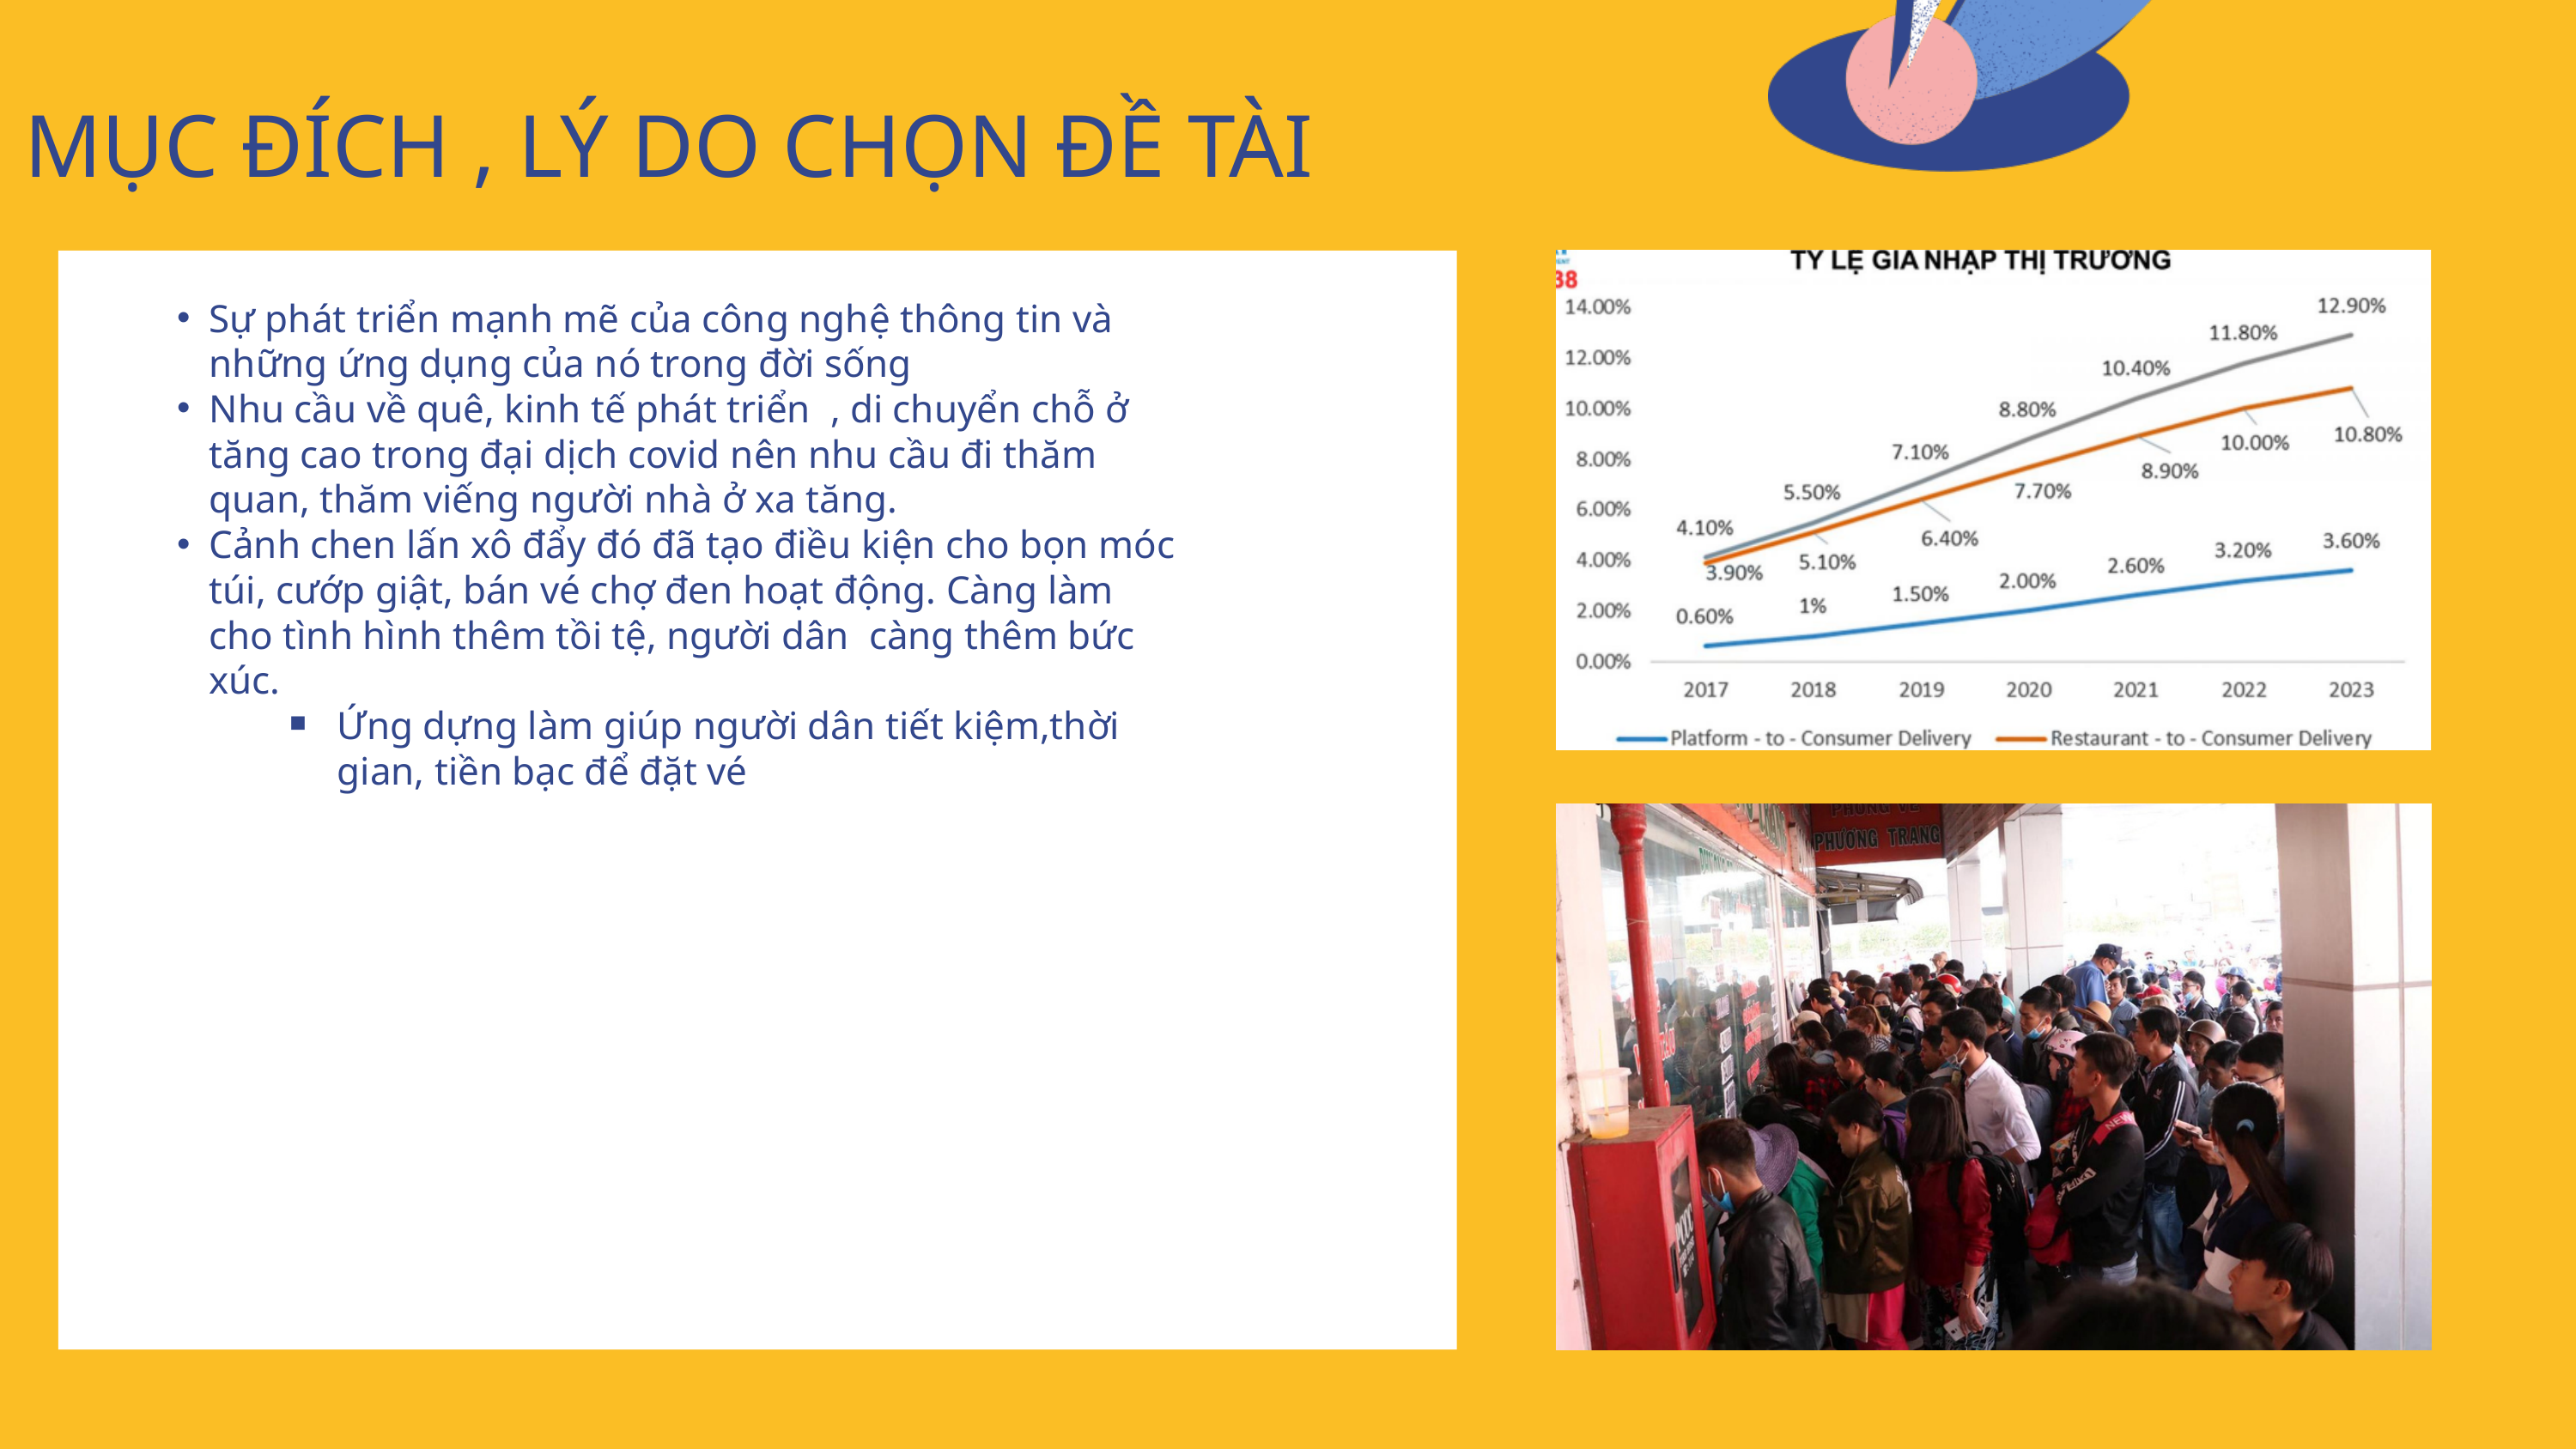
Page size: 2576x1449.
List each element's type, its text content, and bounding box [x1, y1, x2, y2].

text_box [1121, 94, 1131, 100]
picture [1555, 250, 2432, 750]
picture [1555, 803, 2432, 1350]
picture [1768, 0, 2280, 172]
text_box MỤC ĐÍCH , LÝ DO CHỌN ĐỀ TÀI [24, 100, 1649, 195]
text_box [58, 250, 1457, 1350]
text_box Sự phát triển mạnh mẽ của công nghệ thông tin và những ứng dụng của nó trong đời sống Nhu cầu về quê, kinh tế phát triển , di chuyển chỗ ở tăng cao trong đại dịch covid nên nhu cầu đi thăm quan, thăm viếng người nhà ở xa tăng. Cảnh chen lấn xô đẩy đó đã tạo điều kiện cho bọn móc túi, cướp giật, bán vé chợ đen hoạt động. Càng làm cho tình hình thêm tồi tệ, người dân càng thêm bức xúc. Ứng dựng làm giúp người dân tiết kiệm,thời gian, tiền bạc để đặt vé [144, 249, 1181, 1283]
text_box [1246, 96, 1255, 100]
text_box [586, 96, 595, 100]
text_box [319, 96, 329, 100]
